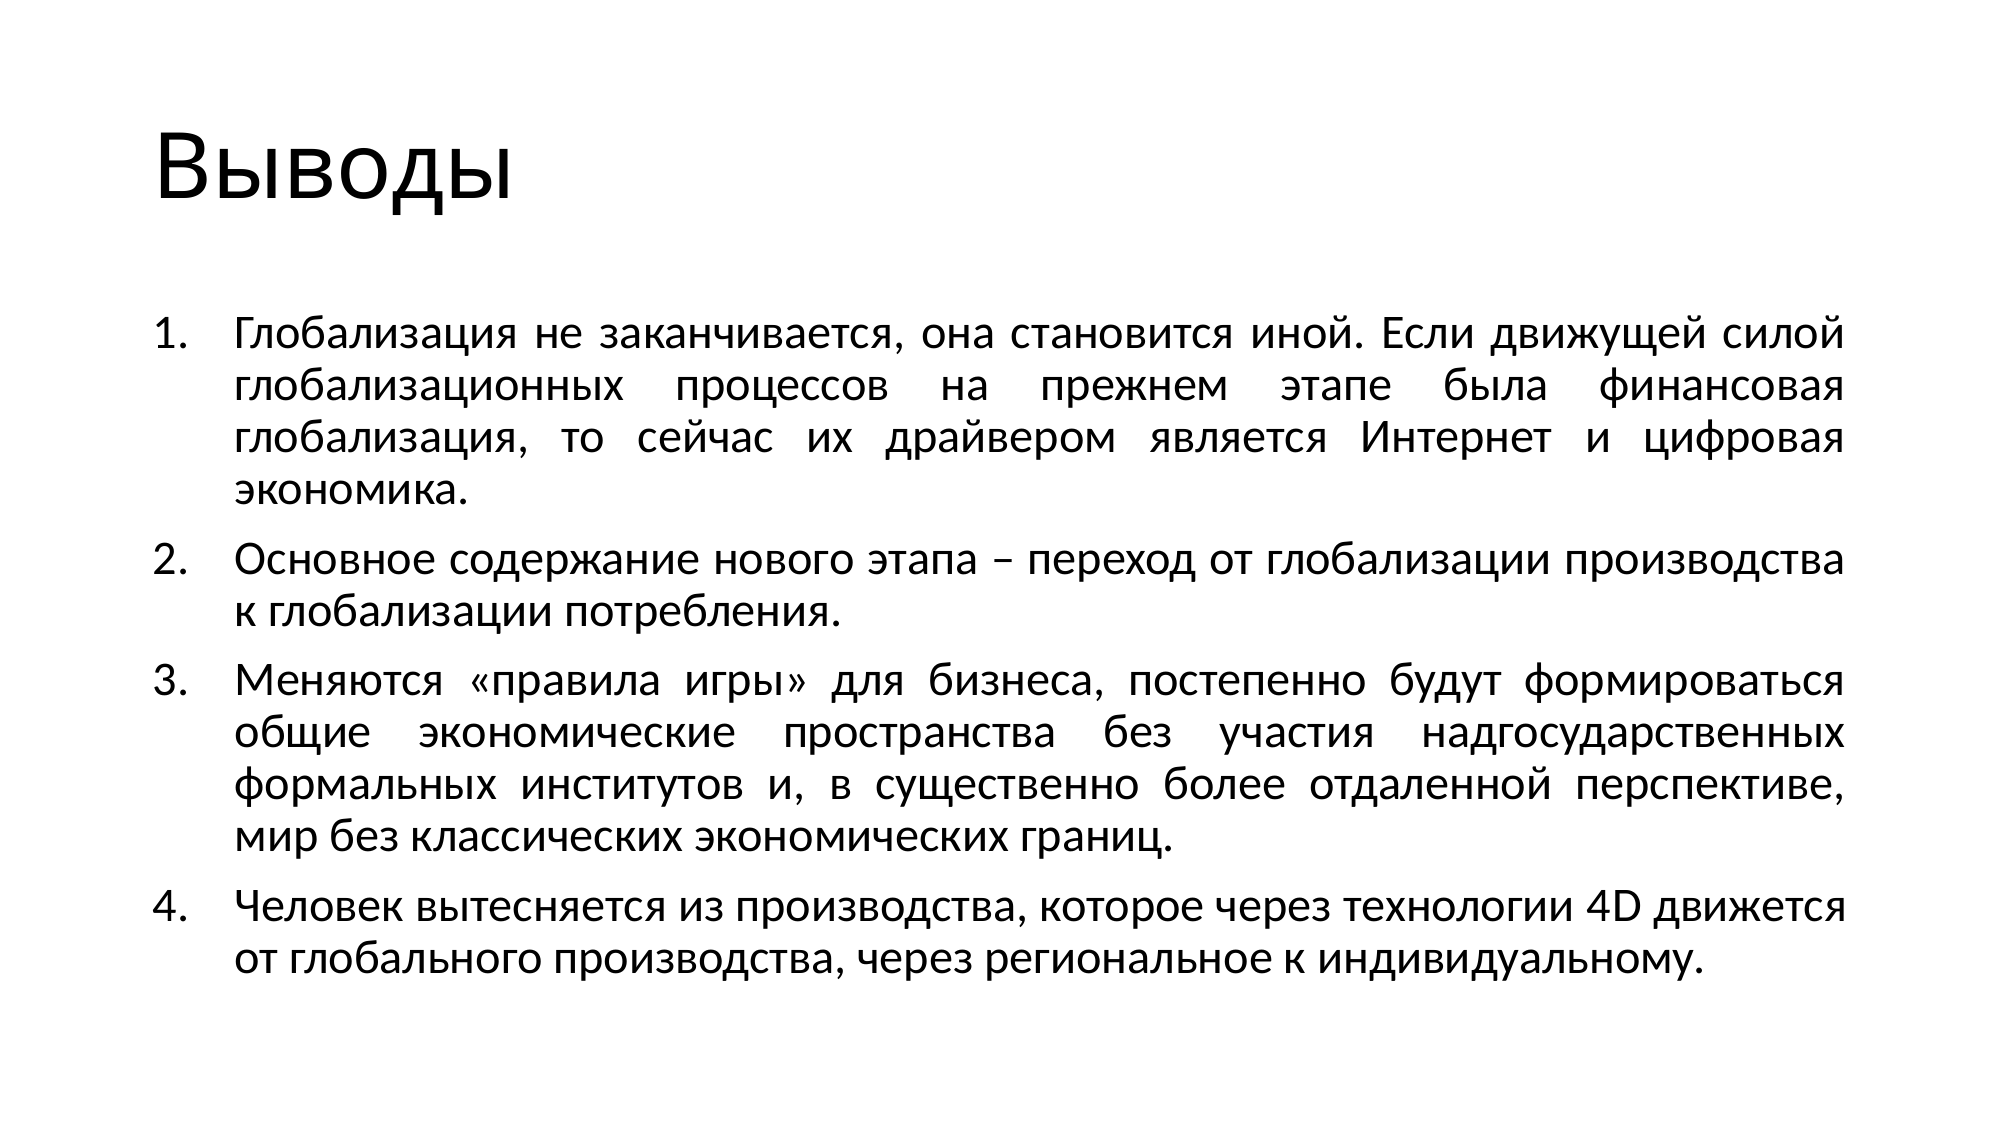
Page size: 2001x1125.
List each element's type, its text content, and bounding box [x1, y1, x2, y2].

title Выводы [137, 59, 1863, 278]
list Глобализация не заканчивается, она становится иной. Если движущей силой глобализационных процессов на прежнем этапе была финансовая глобализация, то сейчас их драйвером является Интернет и цифровая экономика. Основное содержание нового этапа – переход от глобализации производства к глобализации потребления. Меняются «правила игры» для бизнеса, постепенно будут формироваться общие экономические пространства без участия надгосударственных формальных институтов и, в существенно более отдаленной перспективе, мир без классических экономических границ. Человек вытесняется из производства, которое через технологии 4D движется от глобального производства, через региональное к индивидуальному. [137, 299, 1863, 1014]
